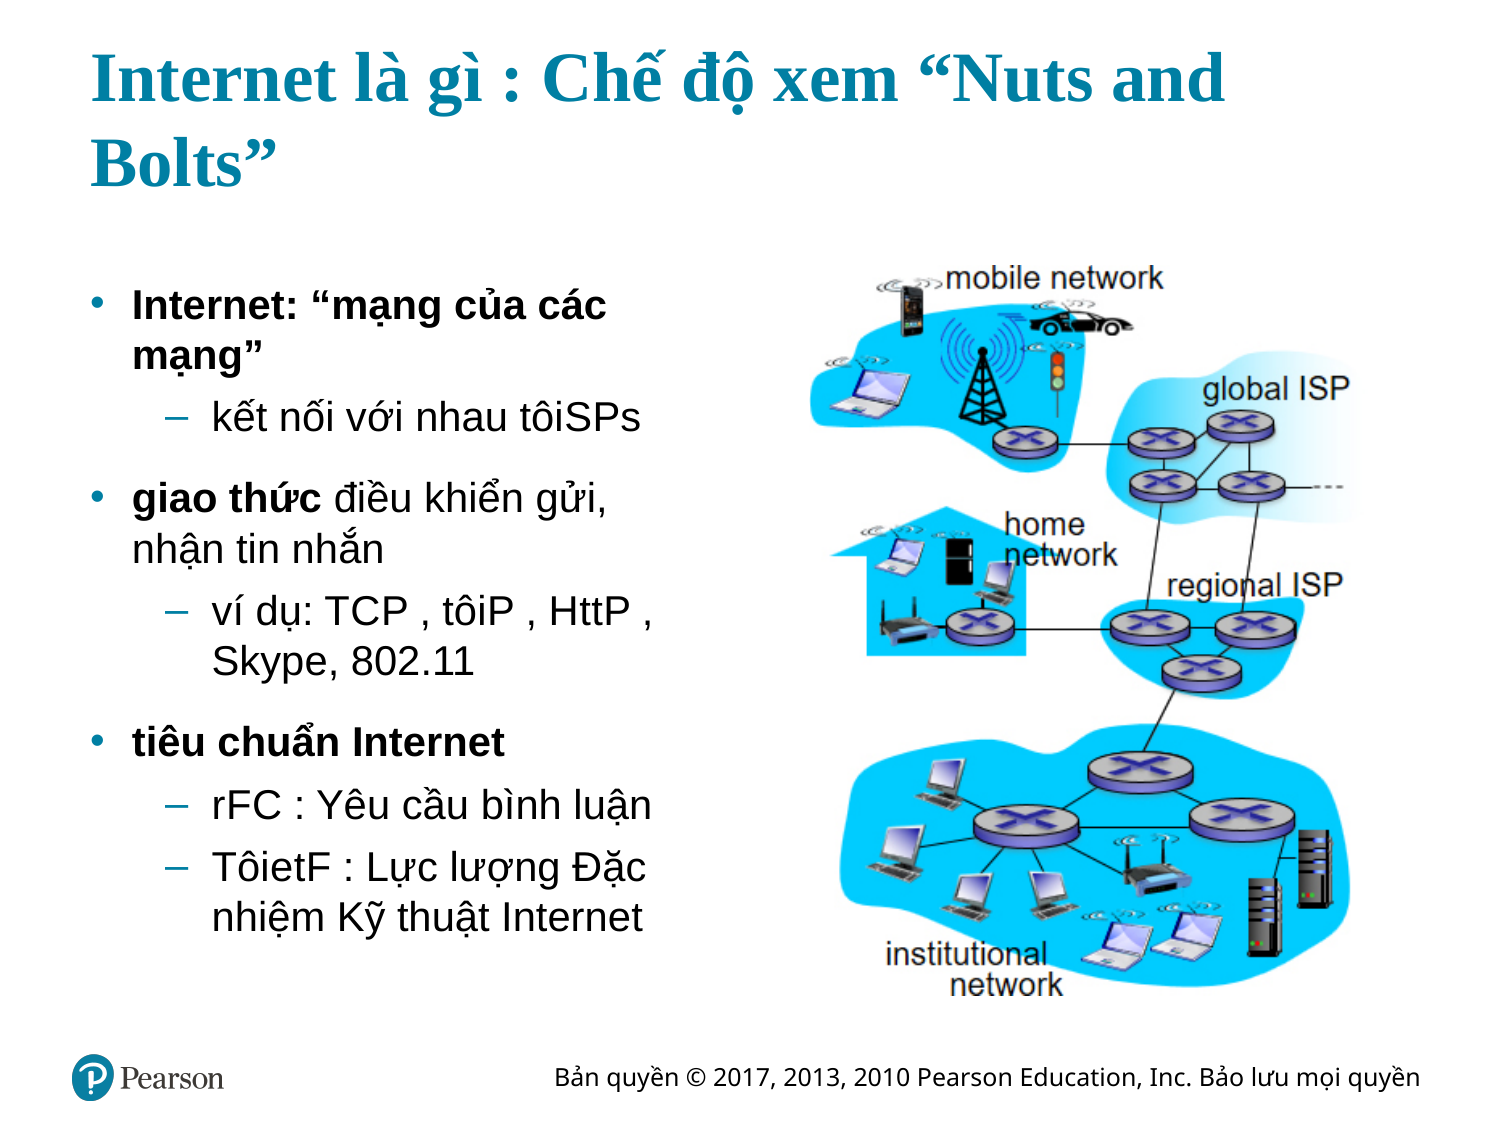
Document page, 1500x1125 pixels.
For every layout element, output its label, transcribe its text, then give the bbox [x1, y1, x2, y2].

picture [809, 265, 1368, 996]
picture [98, 1054, 224, 1101]
picture [80, 1063, 106, 1088]
picture [72, 1054, 88, 1070]
picture [72, 1087, 83, 1101]
list Internet: “mạng của các mạng” kết nối với nhau tôi S Ps giao thức điều khiển gửi, nhận tin nhắn ví dụ: T C P , tôi P , H t t P , Skype, 802.11 tiêu chuẩn Internet r F C : Yêu cầu bình luận Tôi e t F : Lực lượng Đặc nhiệm Kỹ thuật Internet [75, 262, 702, 1005]
title Internet là gì : Chế độ xem “Nuts and Bolts” [75, 35, 1425, 216]
